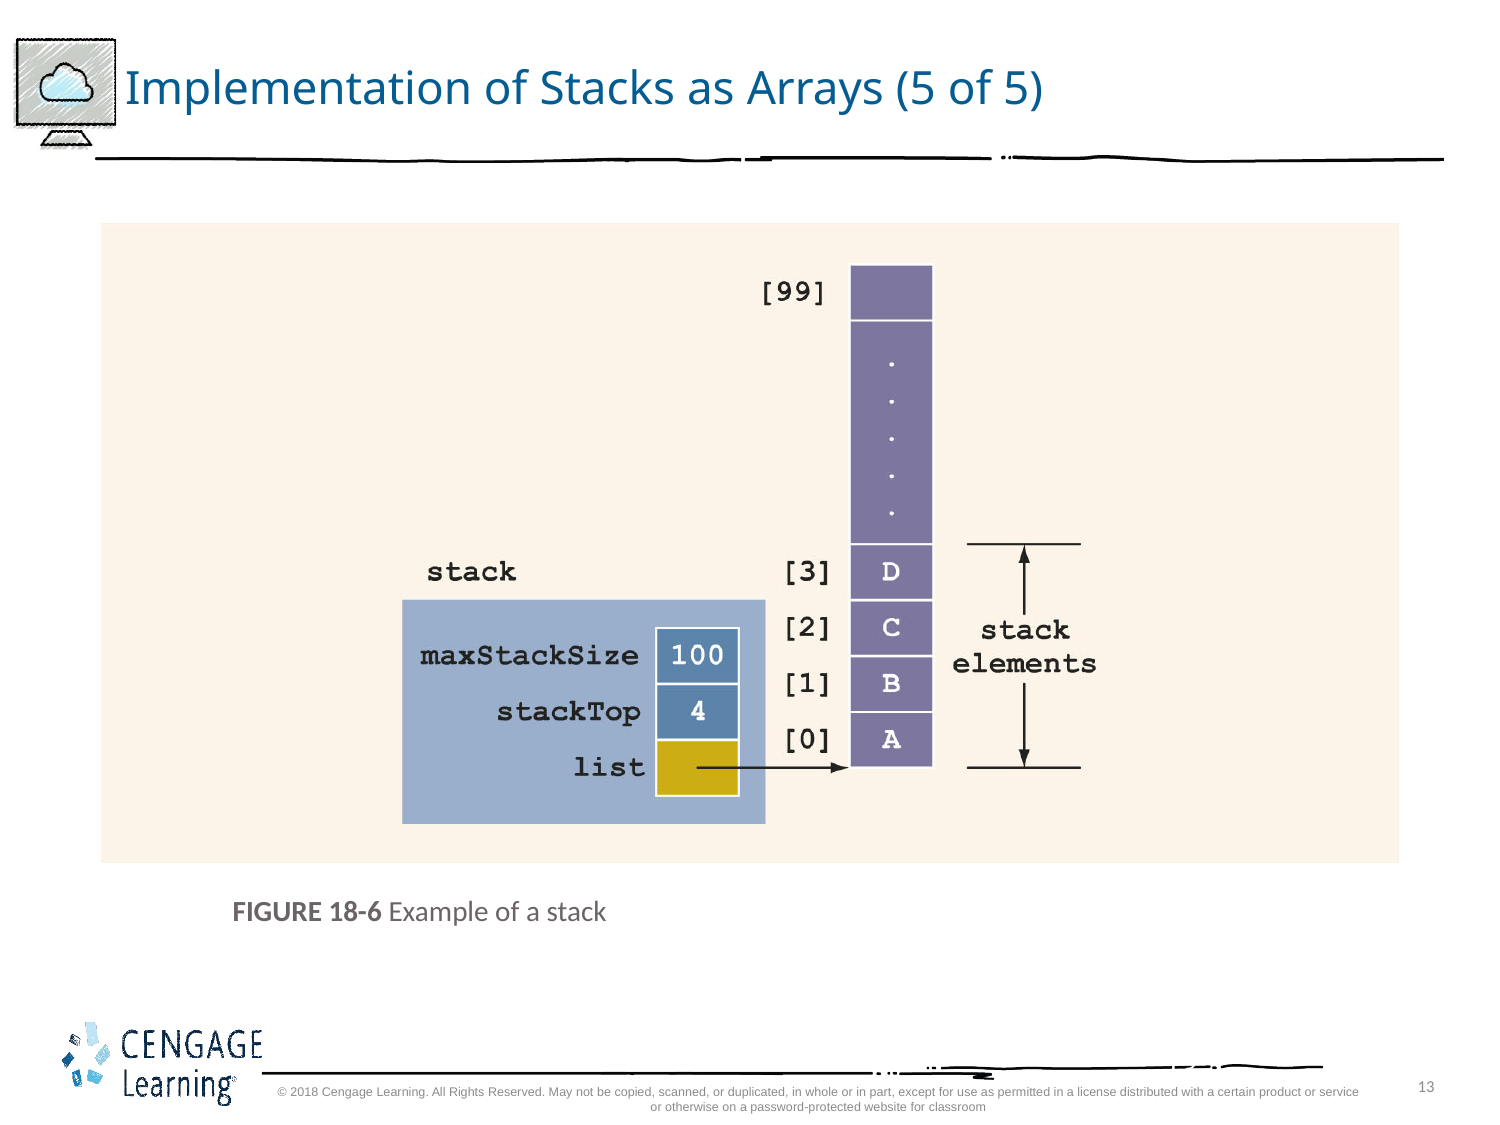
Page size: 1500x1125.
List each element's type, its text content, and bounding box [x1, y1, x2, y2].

title Implementation of Stacks as Arrays (5 of 5) [125, 66, 1442, 116]
picture [62, 1022, 1149, 1106]
picture [12, 36, 117, 151]
slide_number 13 [1149, 1042, 1500, 1103]
list FIGURE 18-6 Example of a stack [225, 887, 1365, 937]
picture [95, 155, 1444, 163]
footer © 2018 Cengage Learning. All Rights Reserved. May not be copied, scanned, or duplicated, in whole or in part, except for use as permitted in a license distributed with a certain product or service or otherwise on a password-protected website for classroom [261, 1079, 1375, 1120]
picture [97, 219, 1403, 863]
